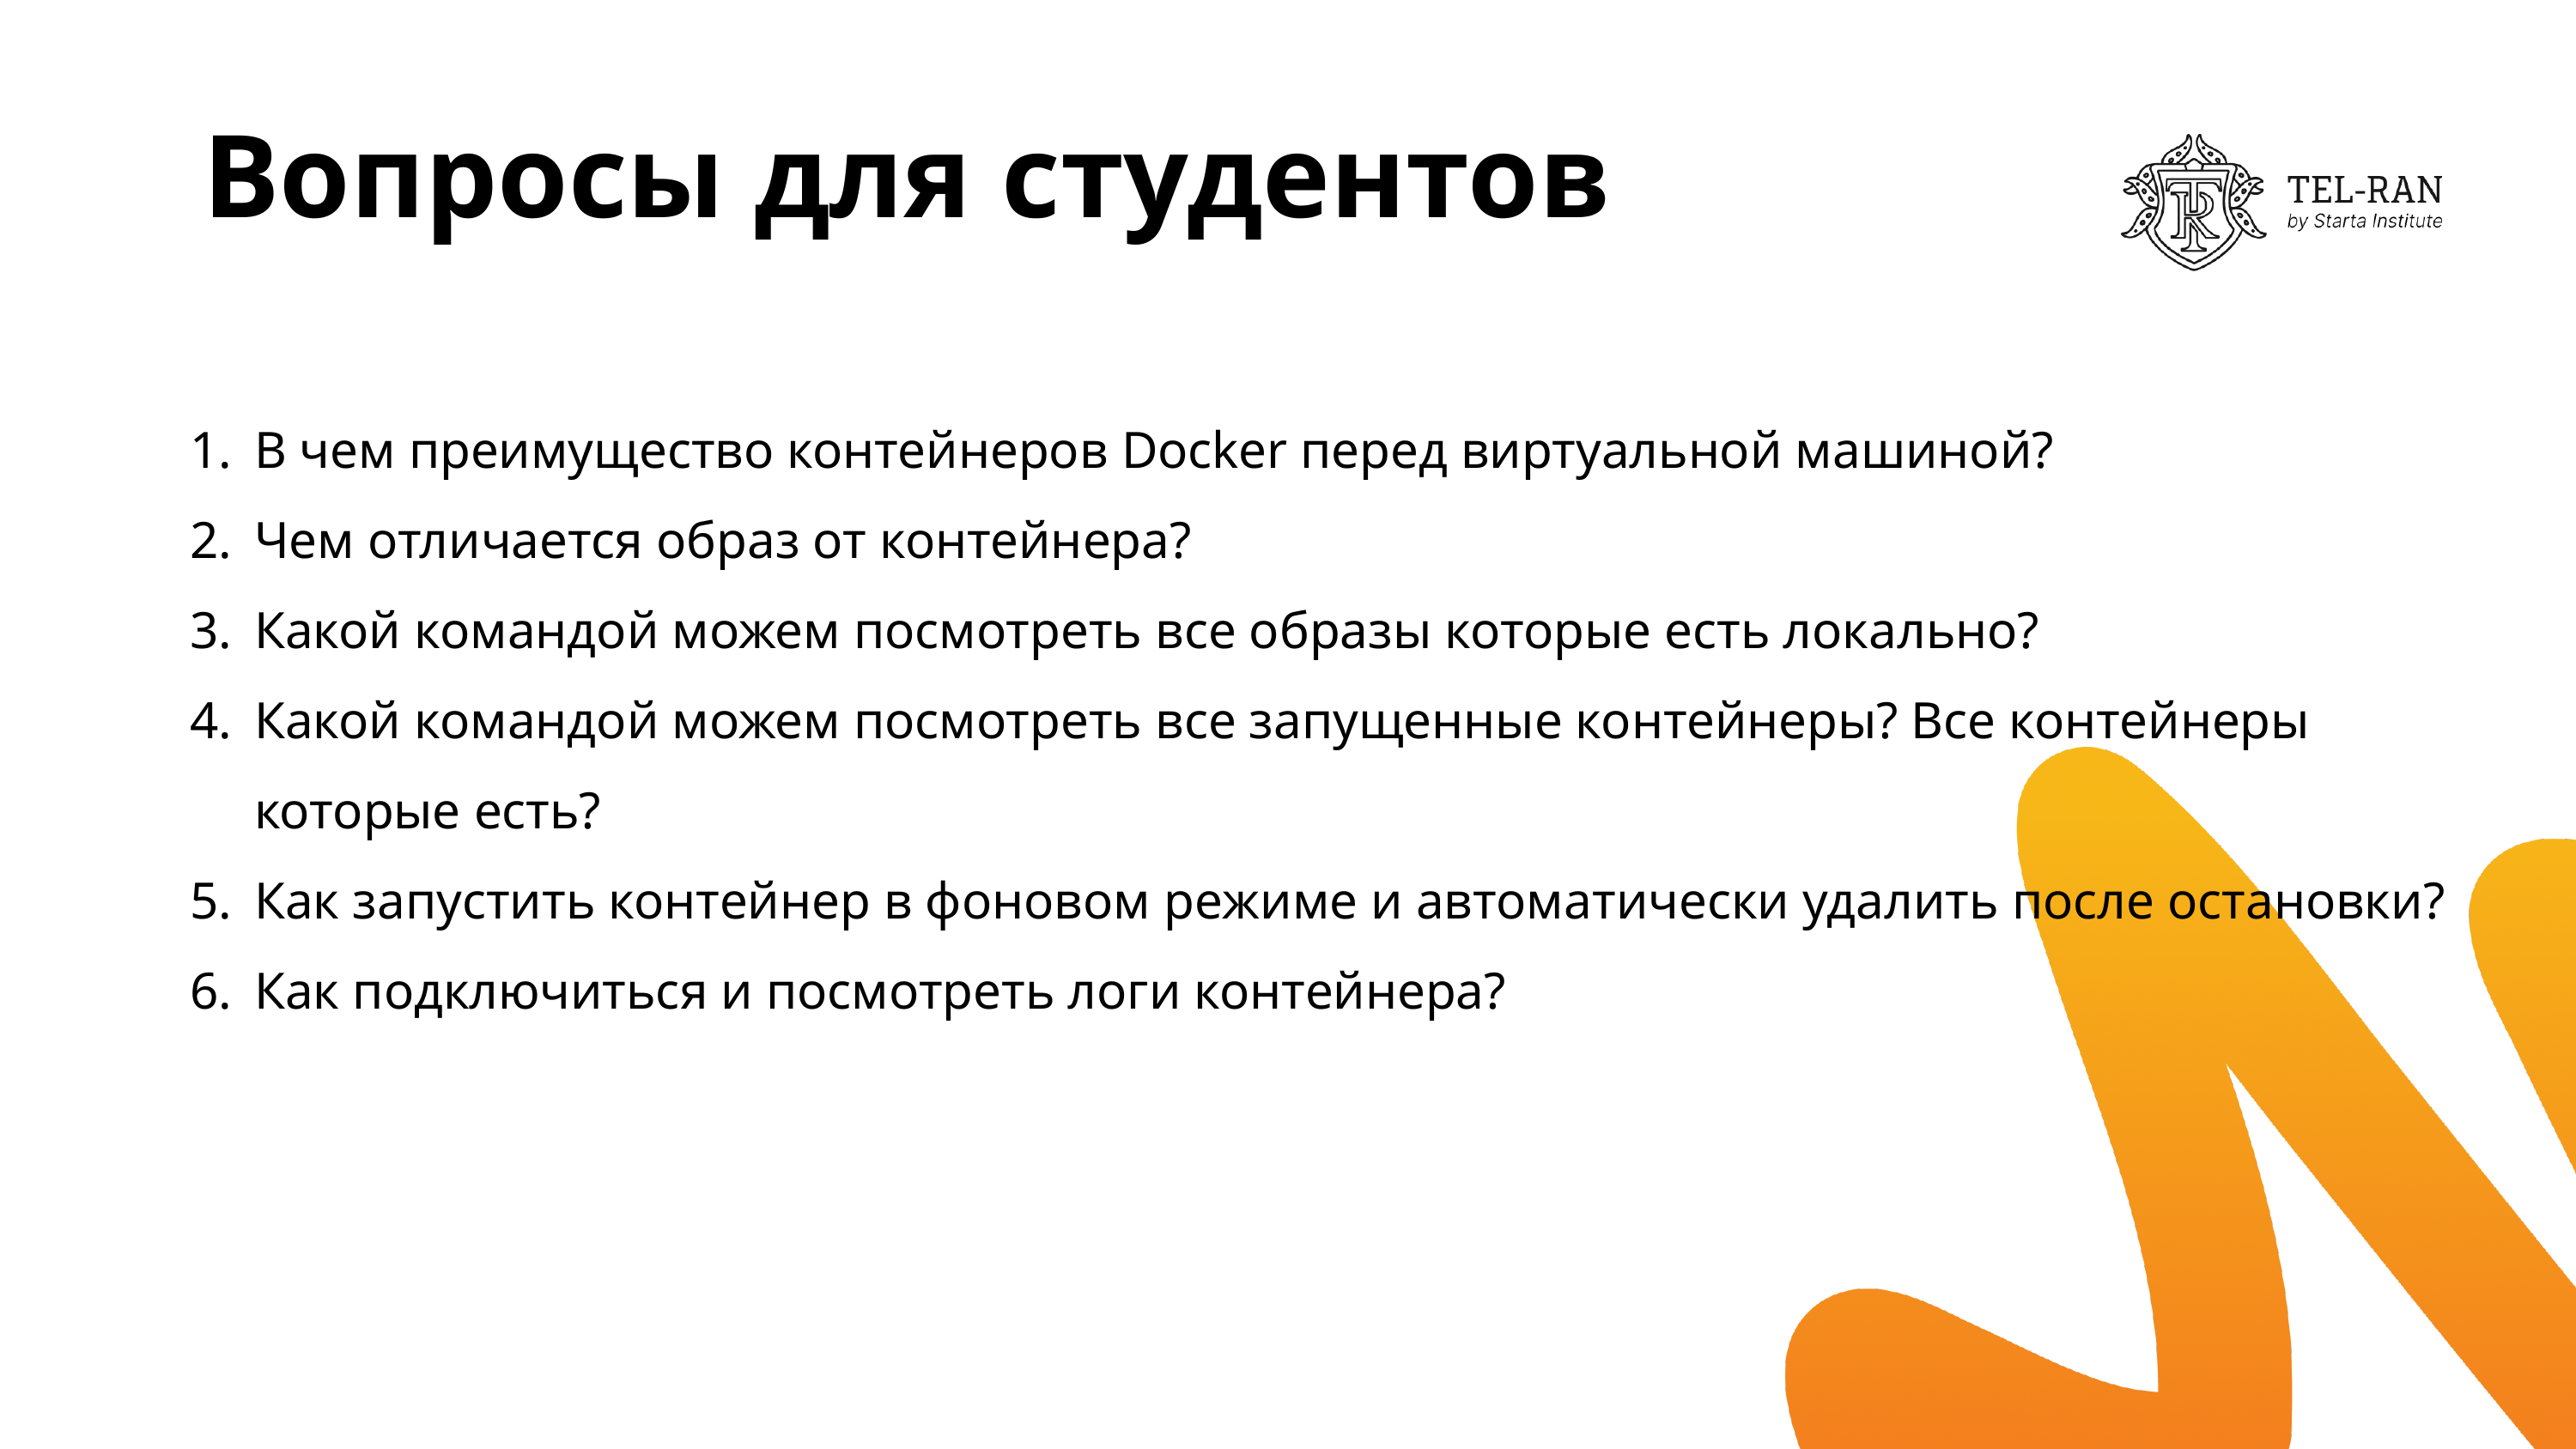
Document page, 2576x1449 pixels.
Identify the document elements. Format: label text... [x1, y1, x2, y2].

text_box В чем преимущество контейнеров Docker перед виртуальной машиной? Чем отличается образ от контейнера? Какой командой можем посмотреть все образы которые есть локально? Какой командой можем посмотреть все запущенные контейнеры? Все контейнеры которые есть? Как запустить контейнер в фоновом режиме и автоматически удалить после остановки? Как подключиться и посмотреть логи контейнера? [177, 382, 2485, 1026]
title Вопросы для студентов [177, 76, 2107, 358]
picture [2121, 134, 2442, 271]
picture [1620, 747, 2576, 1449]
